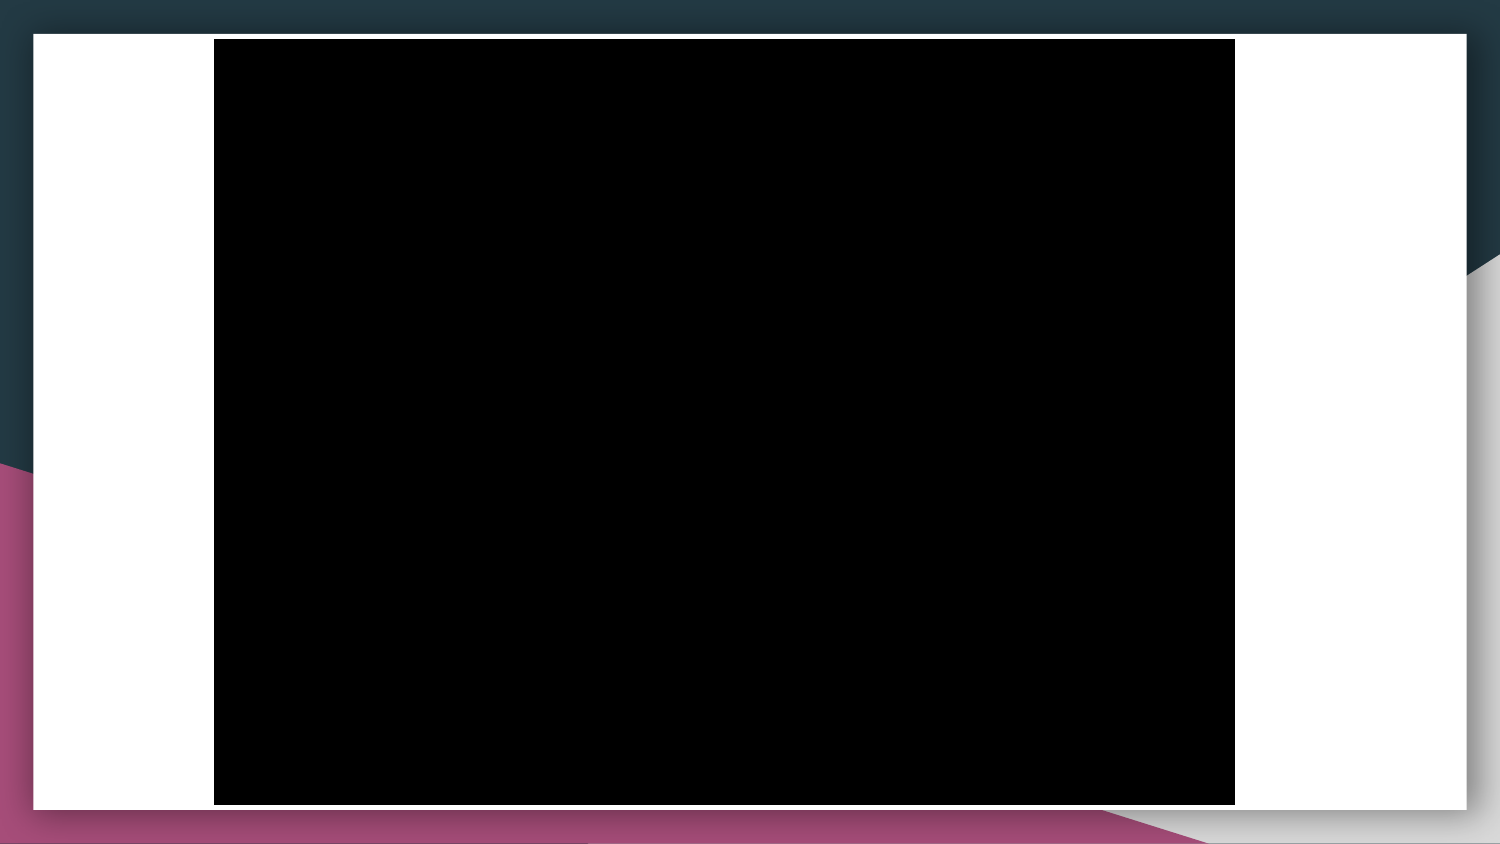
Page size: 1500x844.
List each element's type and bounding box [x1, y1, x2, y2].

picture [213, 38, 1235, 805]
